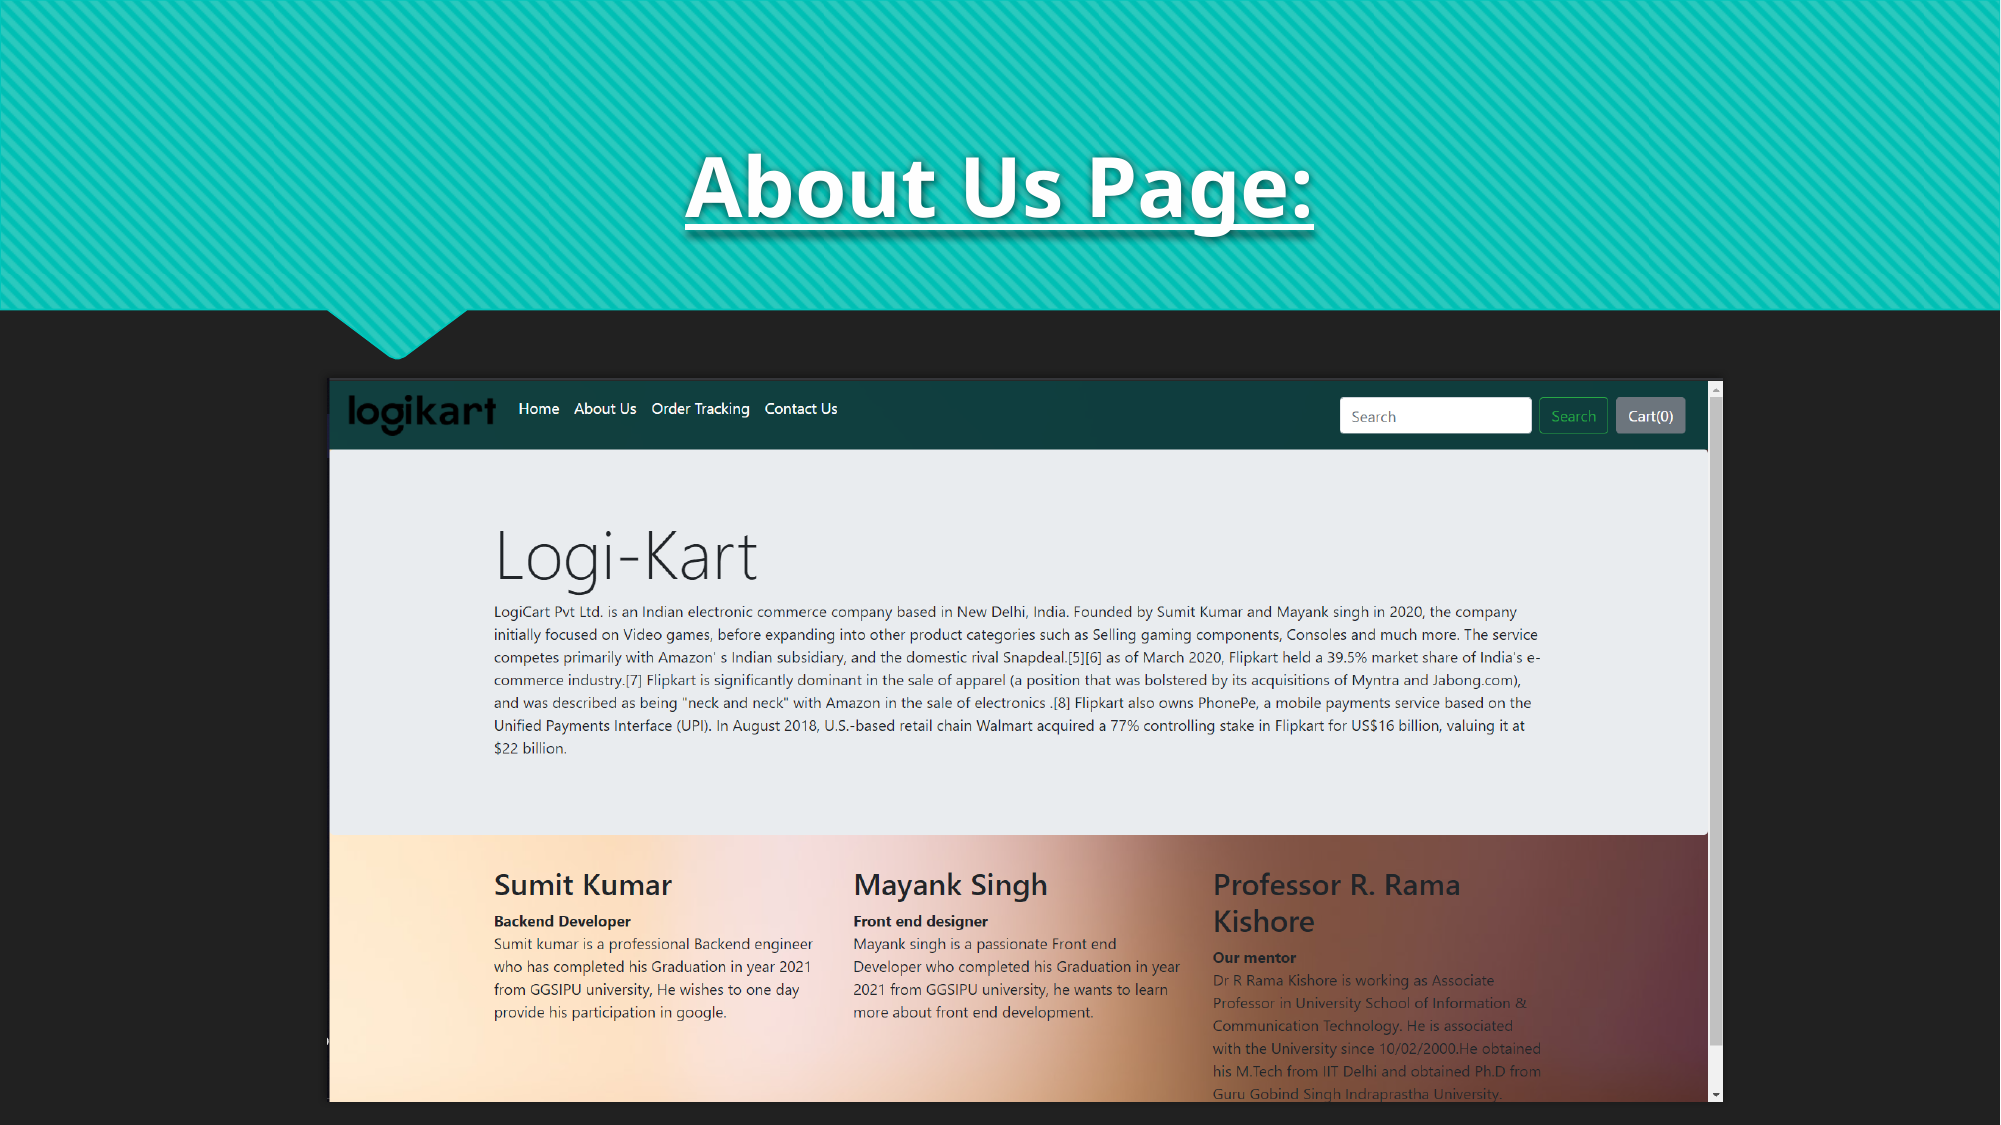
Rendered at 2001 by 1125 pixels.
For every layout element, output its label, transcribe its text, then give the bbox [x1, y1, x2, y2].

title About Us Page: [132, 73, 1868, 243]
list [326, 377, 1724, 1102]
